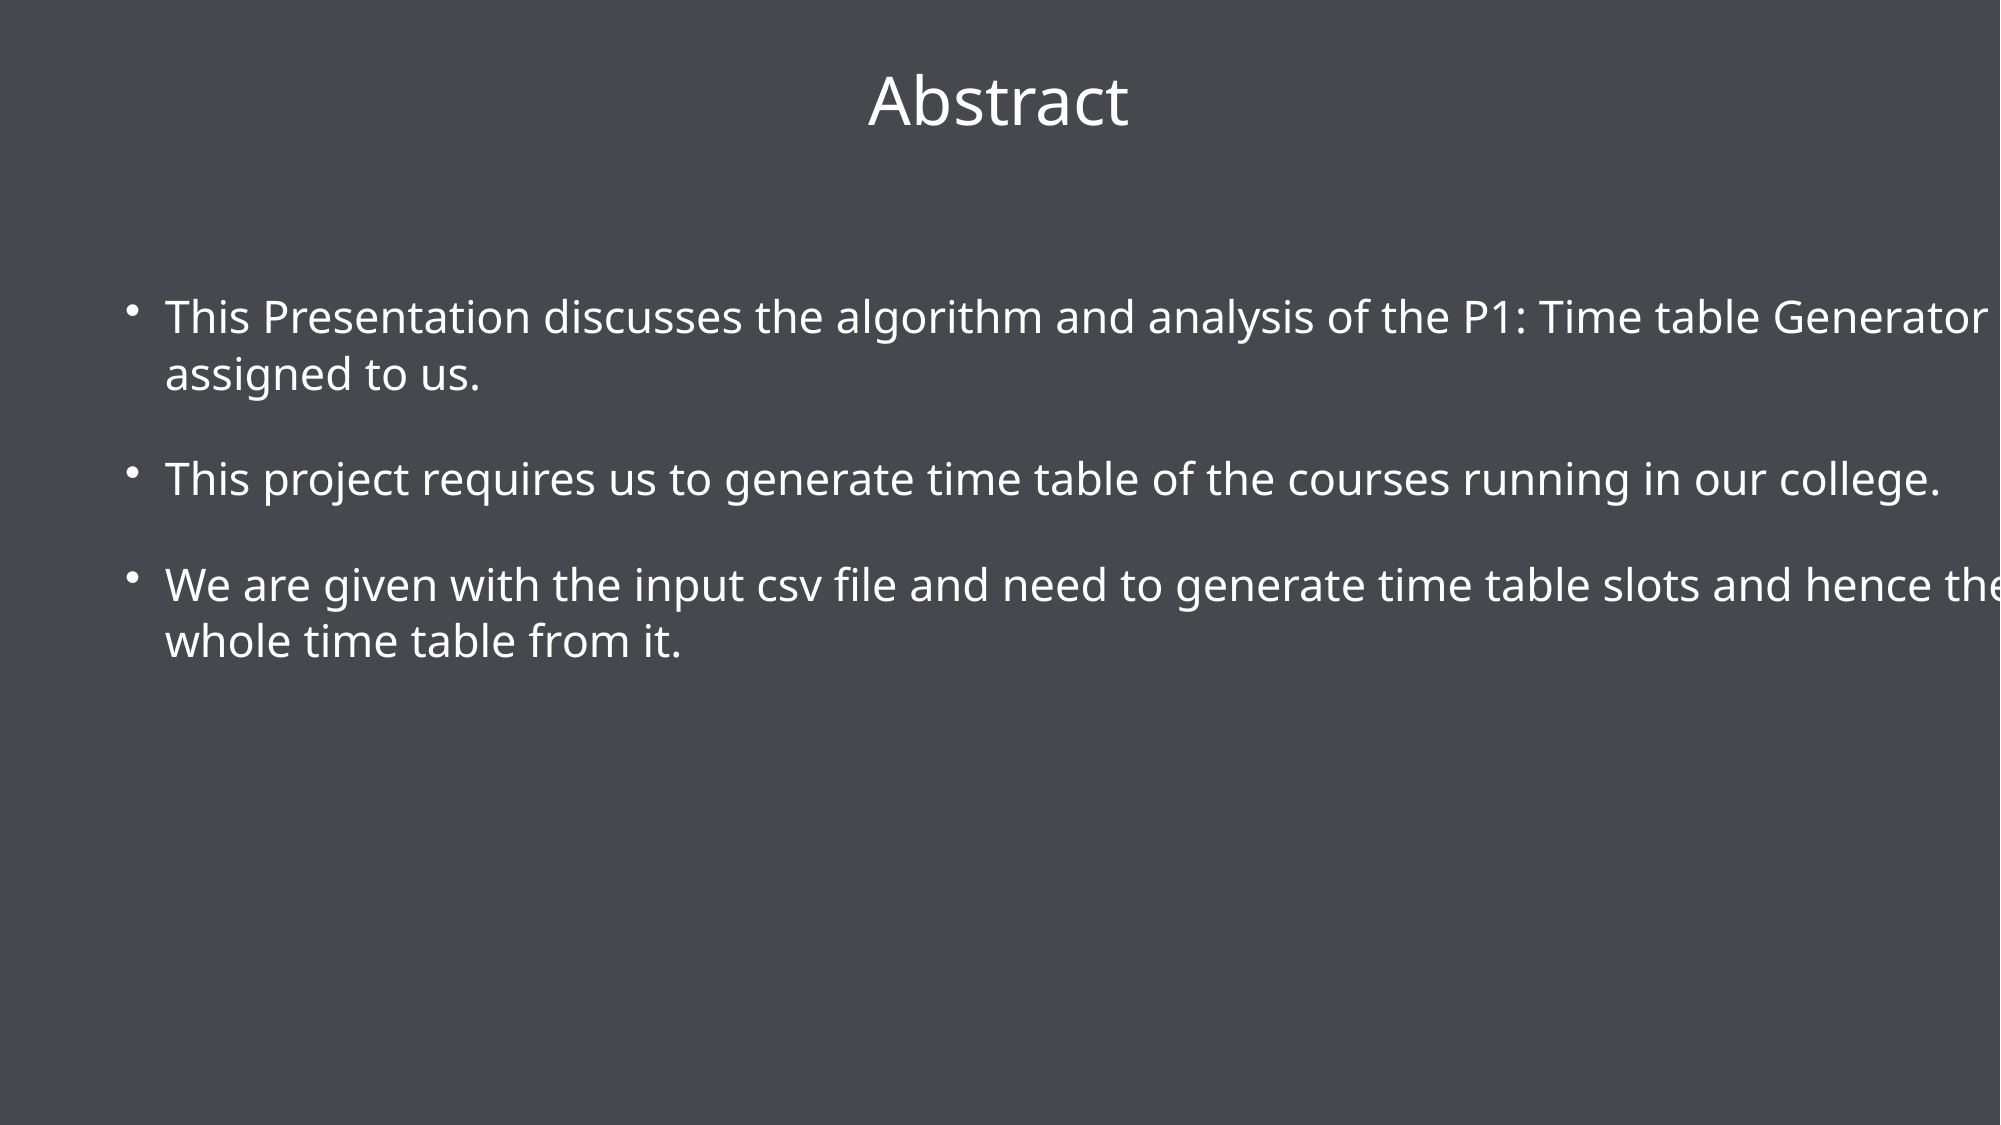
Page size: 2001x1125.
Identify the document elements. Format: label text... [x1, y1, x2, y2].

text_box This Presentation discusses the algorithm and analysis of the P1: Time table Generator assigned to us. This project requires us to generate time table of the courses running in our college. We are given with the input csv file and need to generate time table slots and hence the whole time table from it. [124, 285, 2000, 726]
text_box Abstract [0, 63, 2000, 140]
